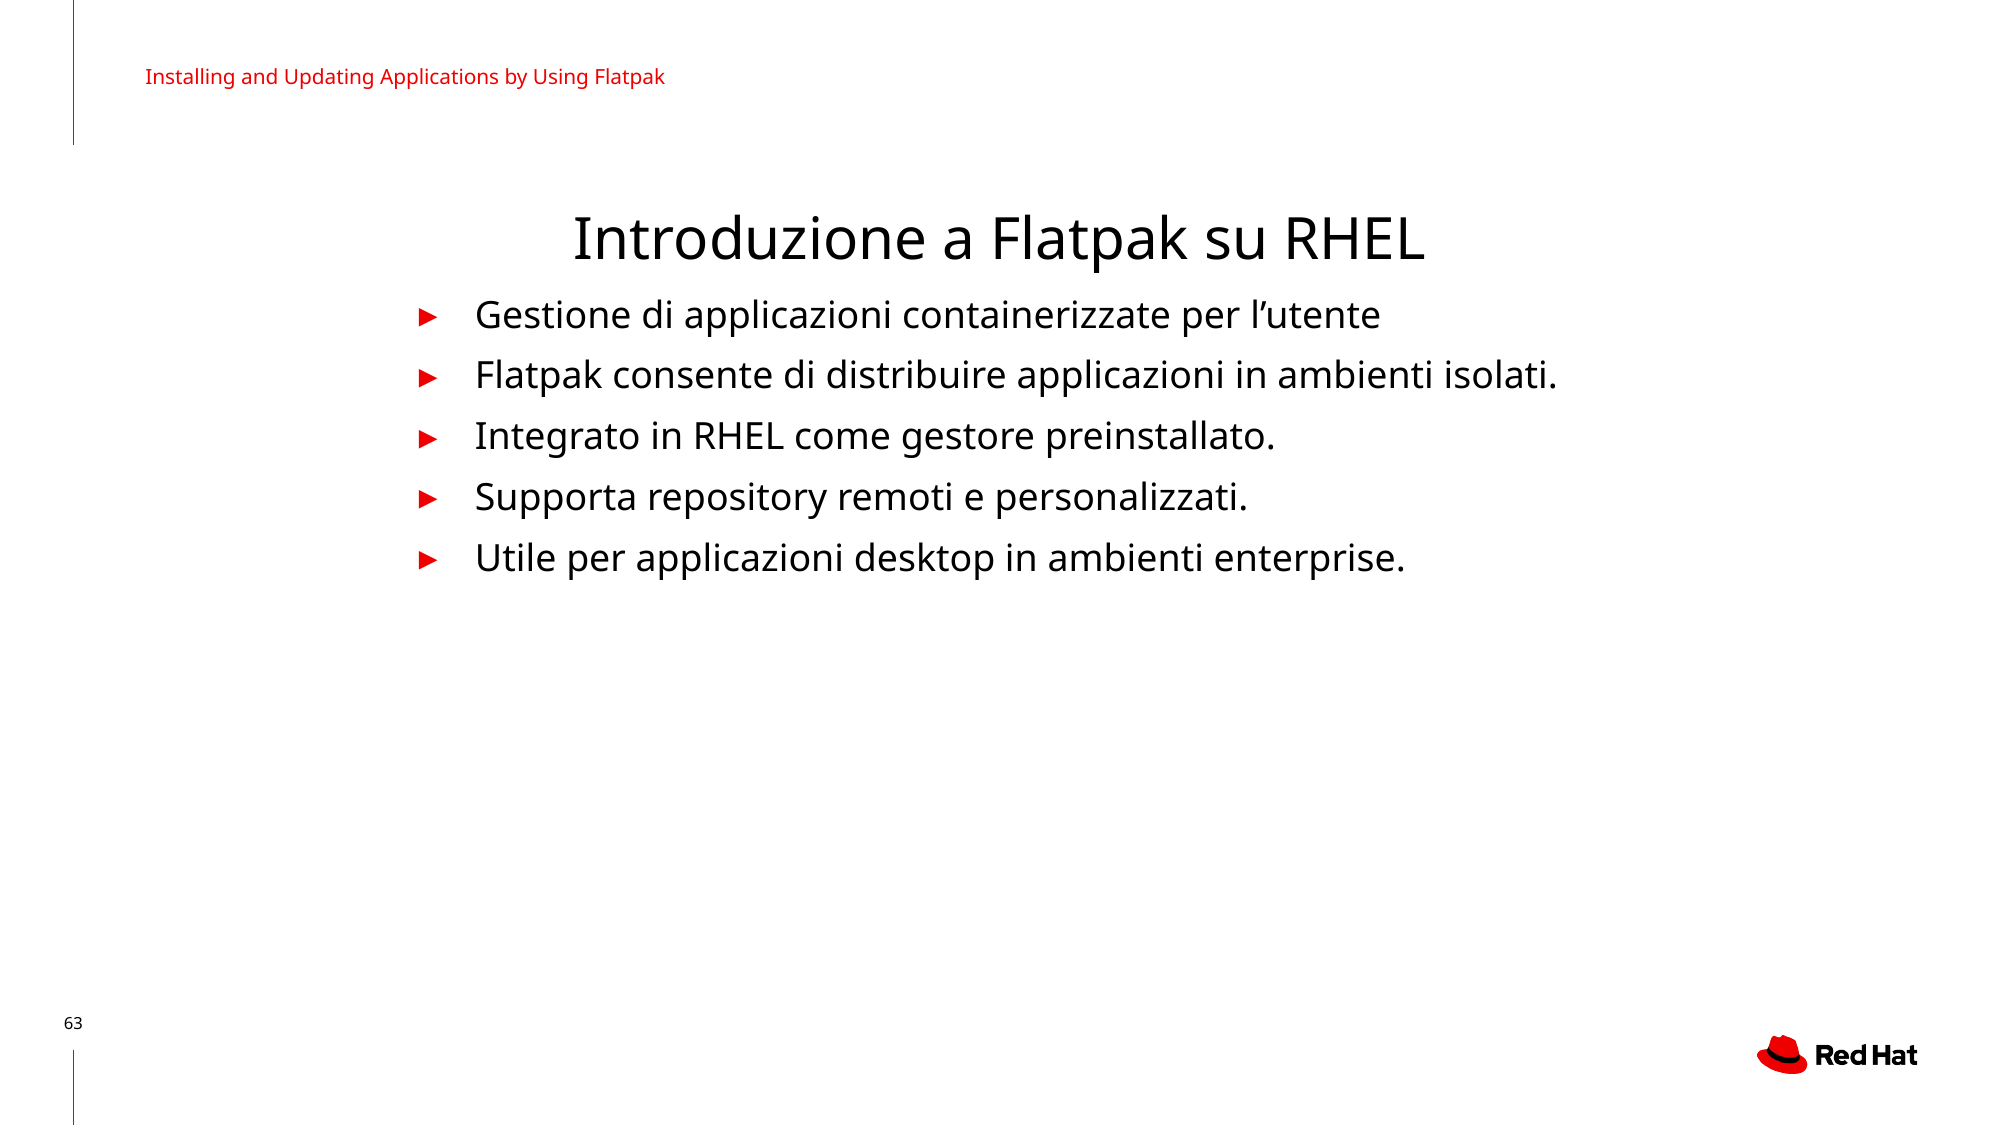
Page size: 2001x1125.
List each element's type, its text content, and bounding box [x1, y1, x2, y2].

slide_number ‹#› [13, 1012, 134, 1036]
subtitle Installing and Updating Applications by Using Flatpak [73, 9, 919, 143]
picture [1757, 1035, 1918, 1074]
title Introduzione a Flatpak su RHEL [145, 180, 1855, 272]
list Gestione di applicazioni containerizzate per l’utente Flatpak consente di distribuire applicazioni in ambienti isolati. Integrato in RHEL come gestore preinstallato. Supporta repository remoti e personalizzati. Utile per applicazioni desktop in ambienti enterprise. [399, 275, 1600, 891]
